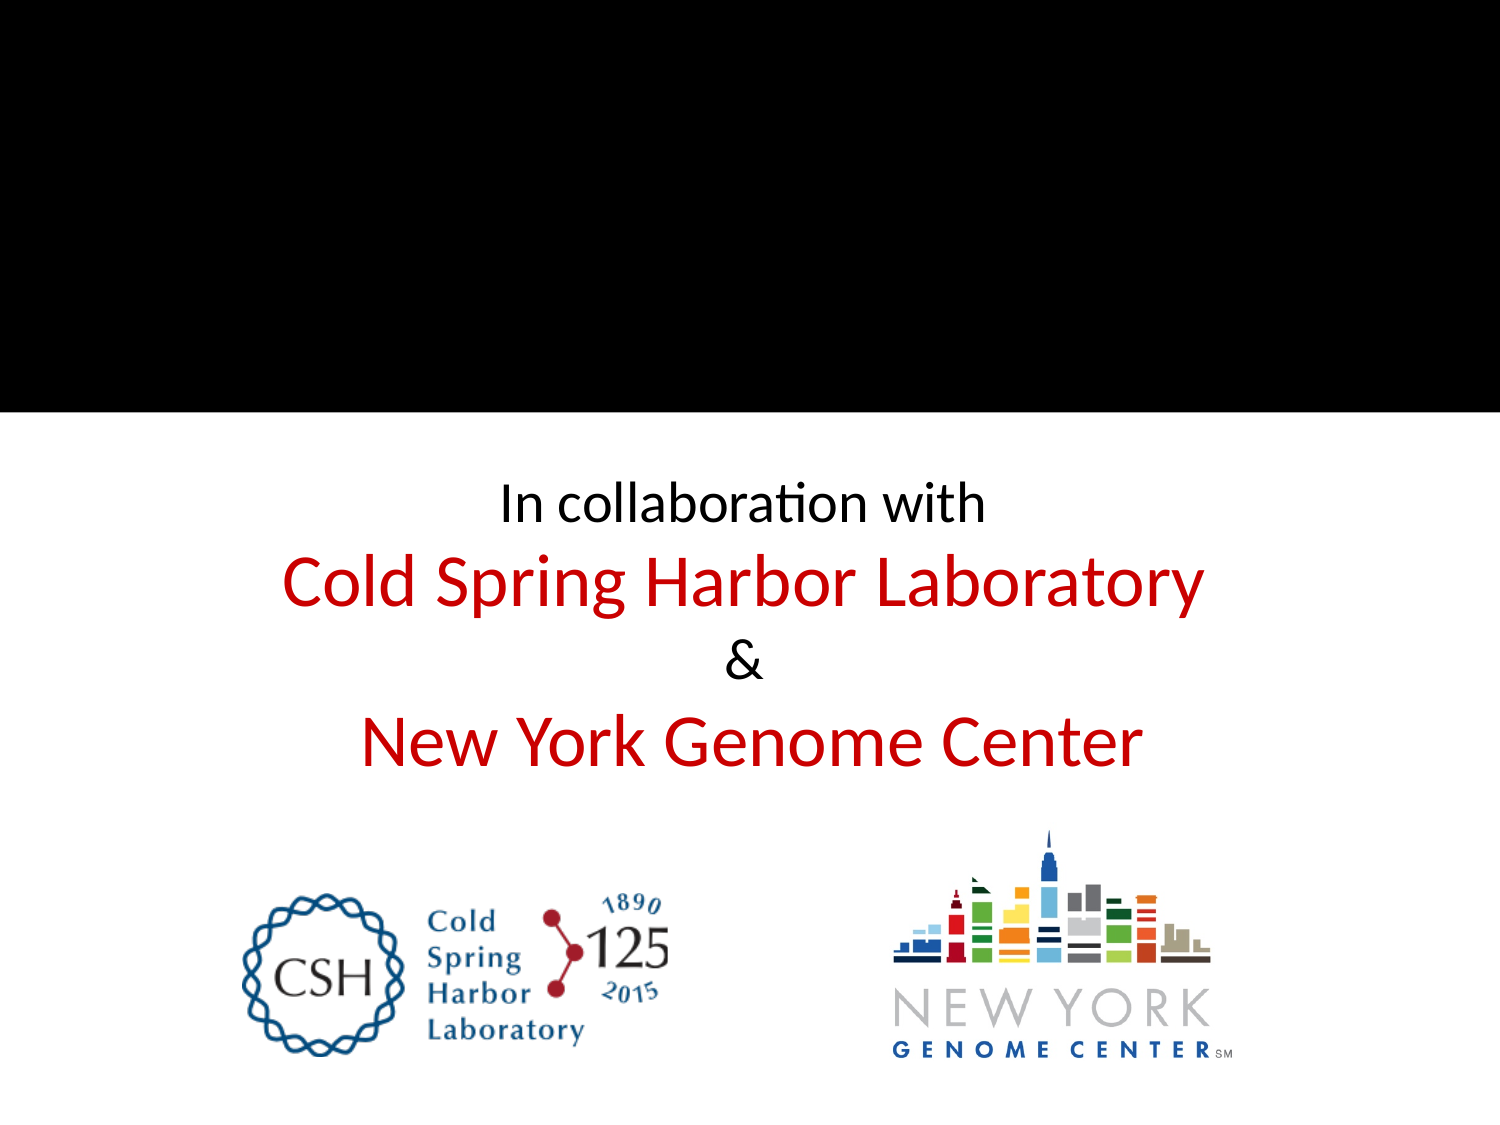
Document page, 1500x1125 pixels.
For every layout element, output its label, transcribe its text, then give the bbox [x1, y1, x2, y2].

text_box Cold Spring Harbor Laboratory & New York Genome Center [106, 537, 1382, 776]
picture [241, 893, 668, 1057]
picture [879, 822, 1246, 1066]
text_box In collaboration with [187, 456, 1300, 563]
